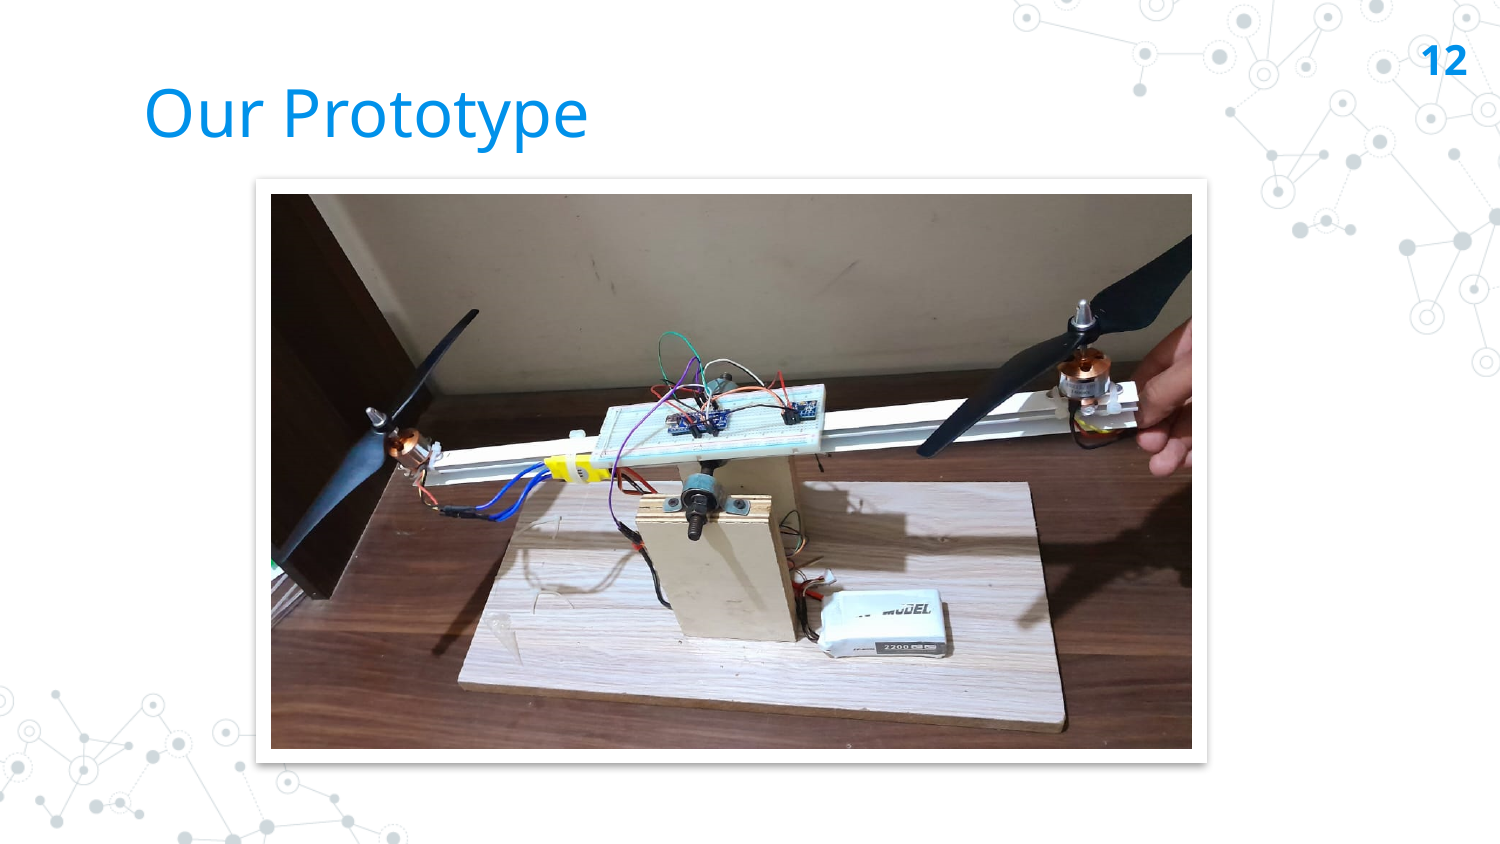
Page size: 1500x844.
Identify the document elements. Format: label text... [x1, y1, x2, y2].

slide_number 12 [1393, 18, 1484, 83]
picture [0, 0, 1500, 844]
title Our Prototype [128, 50, 1372, 166]
